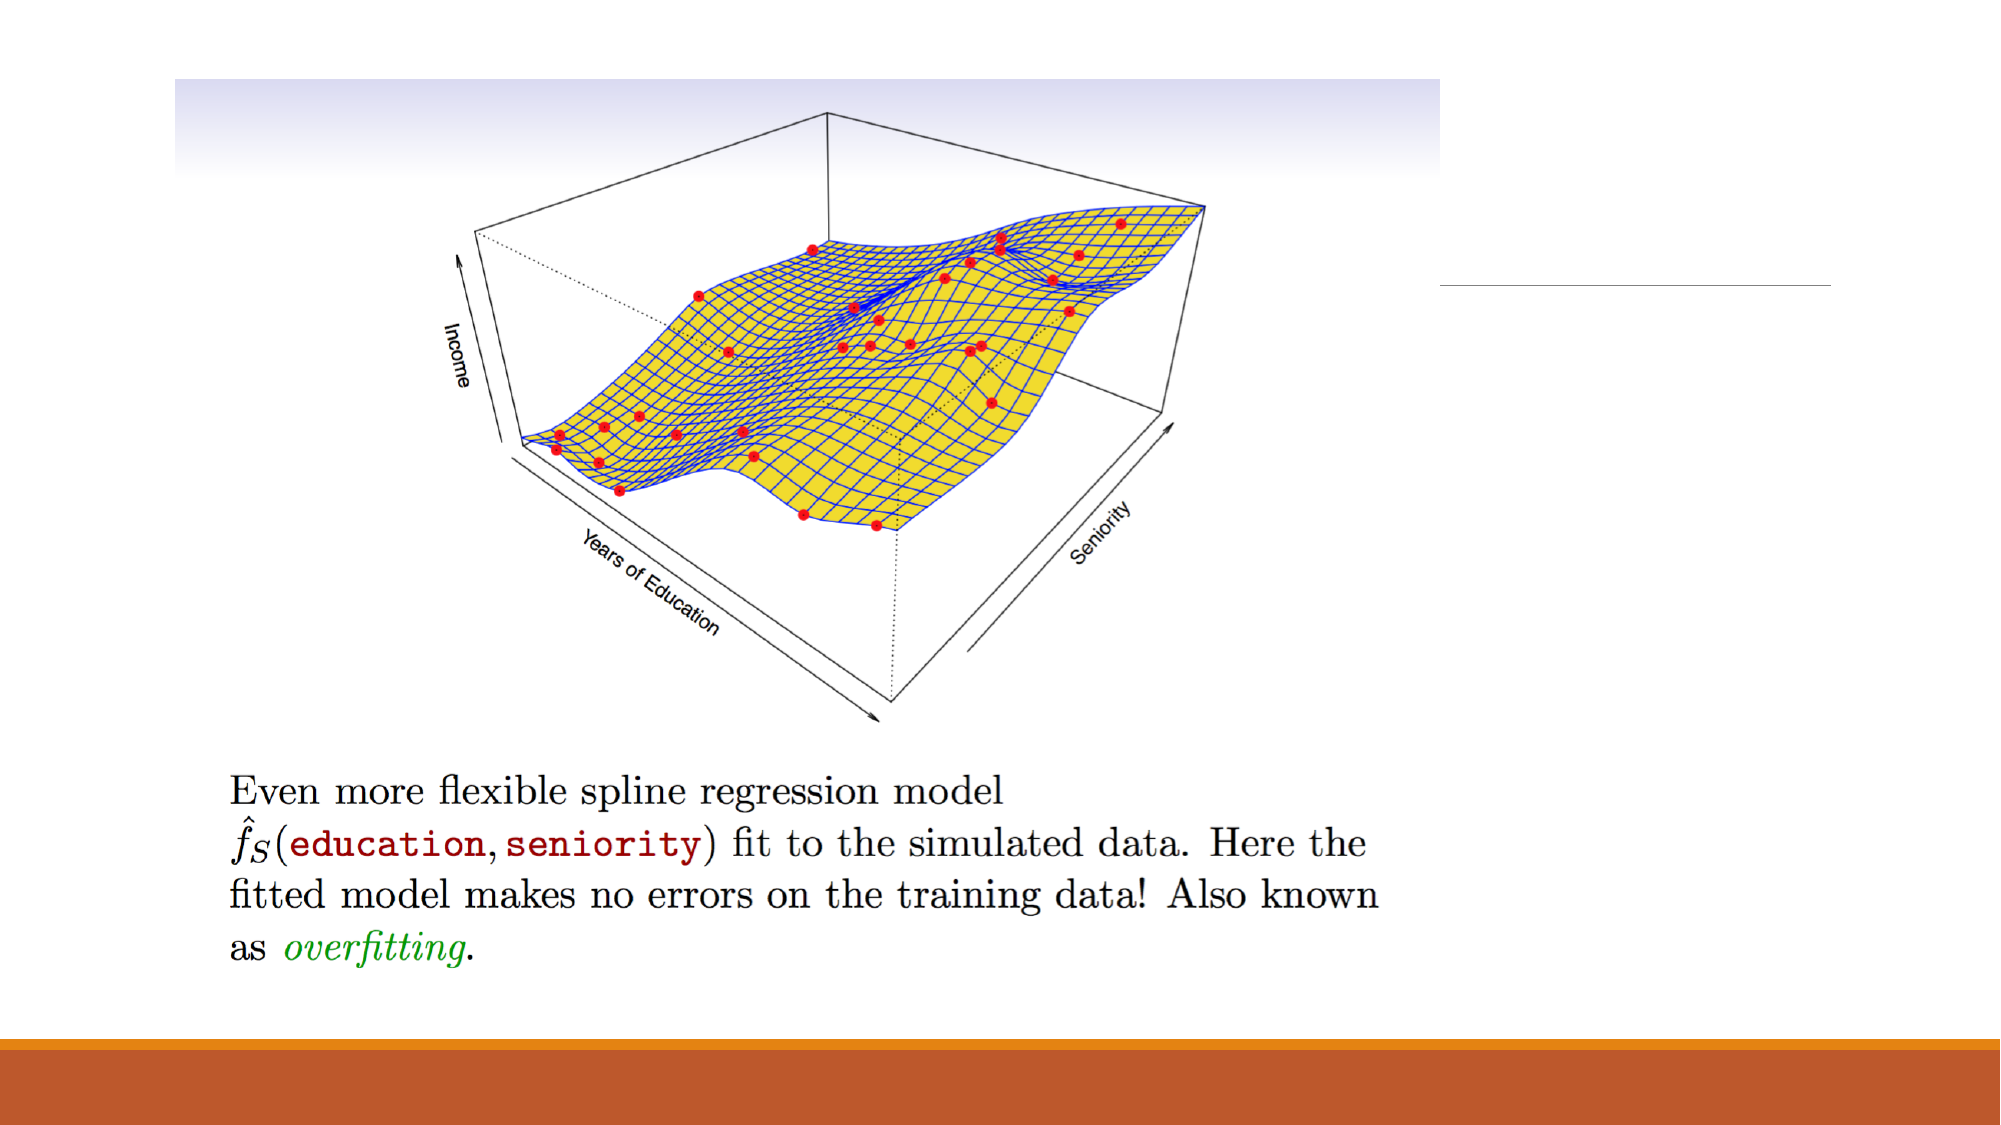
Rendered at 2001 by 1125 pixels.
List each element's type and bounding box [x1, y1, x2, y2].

list [174, 78, 1441, 992]
